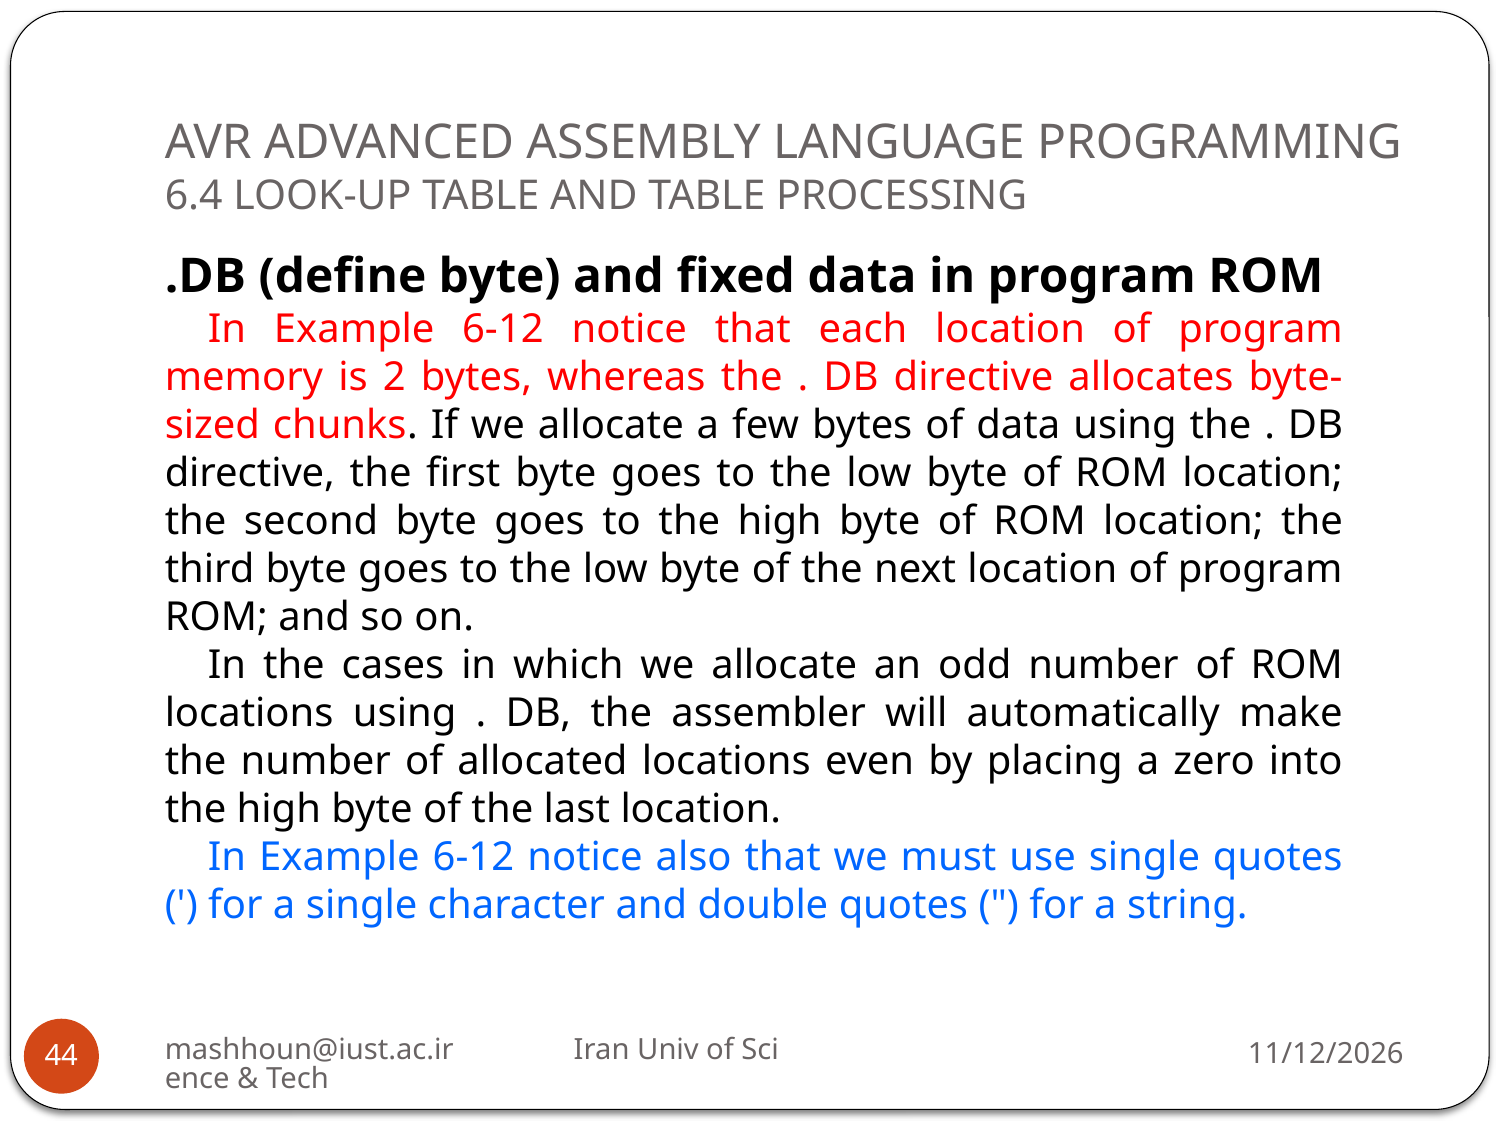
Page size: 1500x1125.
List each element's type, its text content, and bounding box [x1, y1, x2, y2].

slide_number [1012, 1015, 1419, 1094]
title AVR ADVANCED ASSEMBLY LANGUAGE PROGRAMMING 6.4 LOOK-UP TABLE AND TABLE PROCESSING [150, 45, 1425, 233]
list .DB (define byte) and fixed data in program ROM In Example 6-12 notice that each location of program memory is 2 bytes, whereas the . DB directive allocates byte-sized chunks. If we allocate a few bytes of data using the . DB directive, the first byte goes to the low byte of ROM location; the second byte goes to the high byte of ROM location; the third byte goes to the low byte of the next location of program ROM; and so on. In the cases in which we allocate an odd number of ROM locations using . DB, the assembler will automatically make the number of allocated locations even by placing a zero into the high byte of the last location. In Example 6-12 notice also that we must use single quotes (') for a single character and double quotes (") for a string. [150, 237, 1360, 988]
footer mashhoun@iust.ac.ir Iran Univ of Science & Tech [150, 1012, 800, 1088]
slide_number 44 [23, 1018, 99, 1094]
